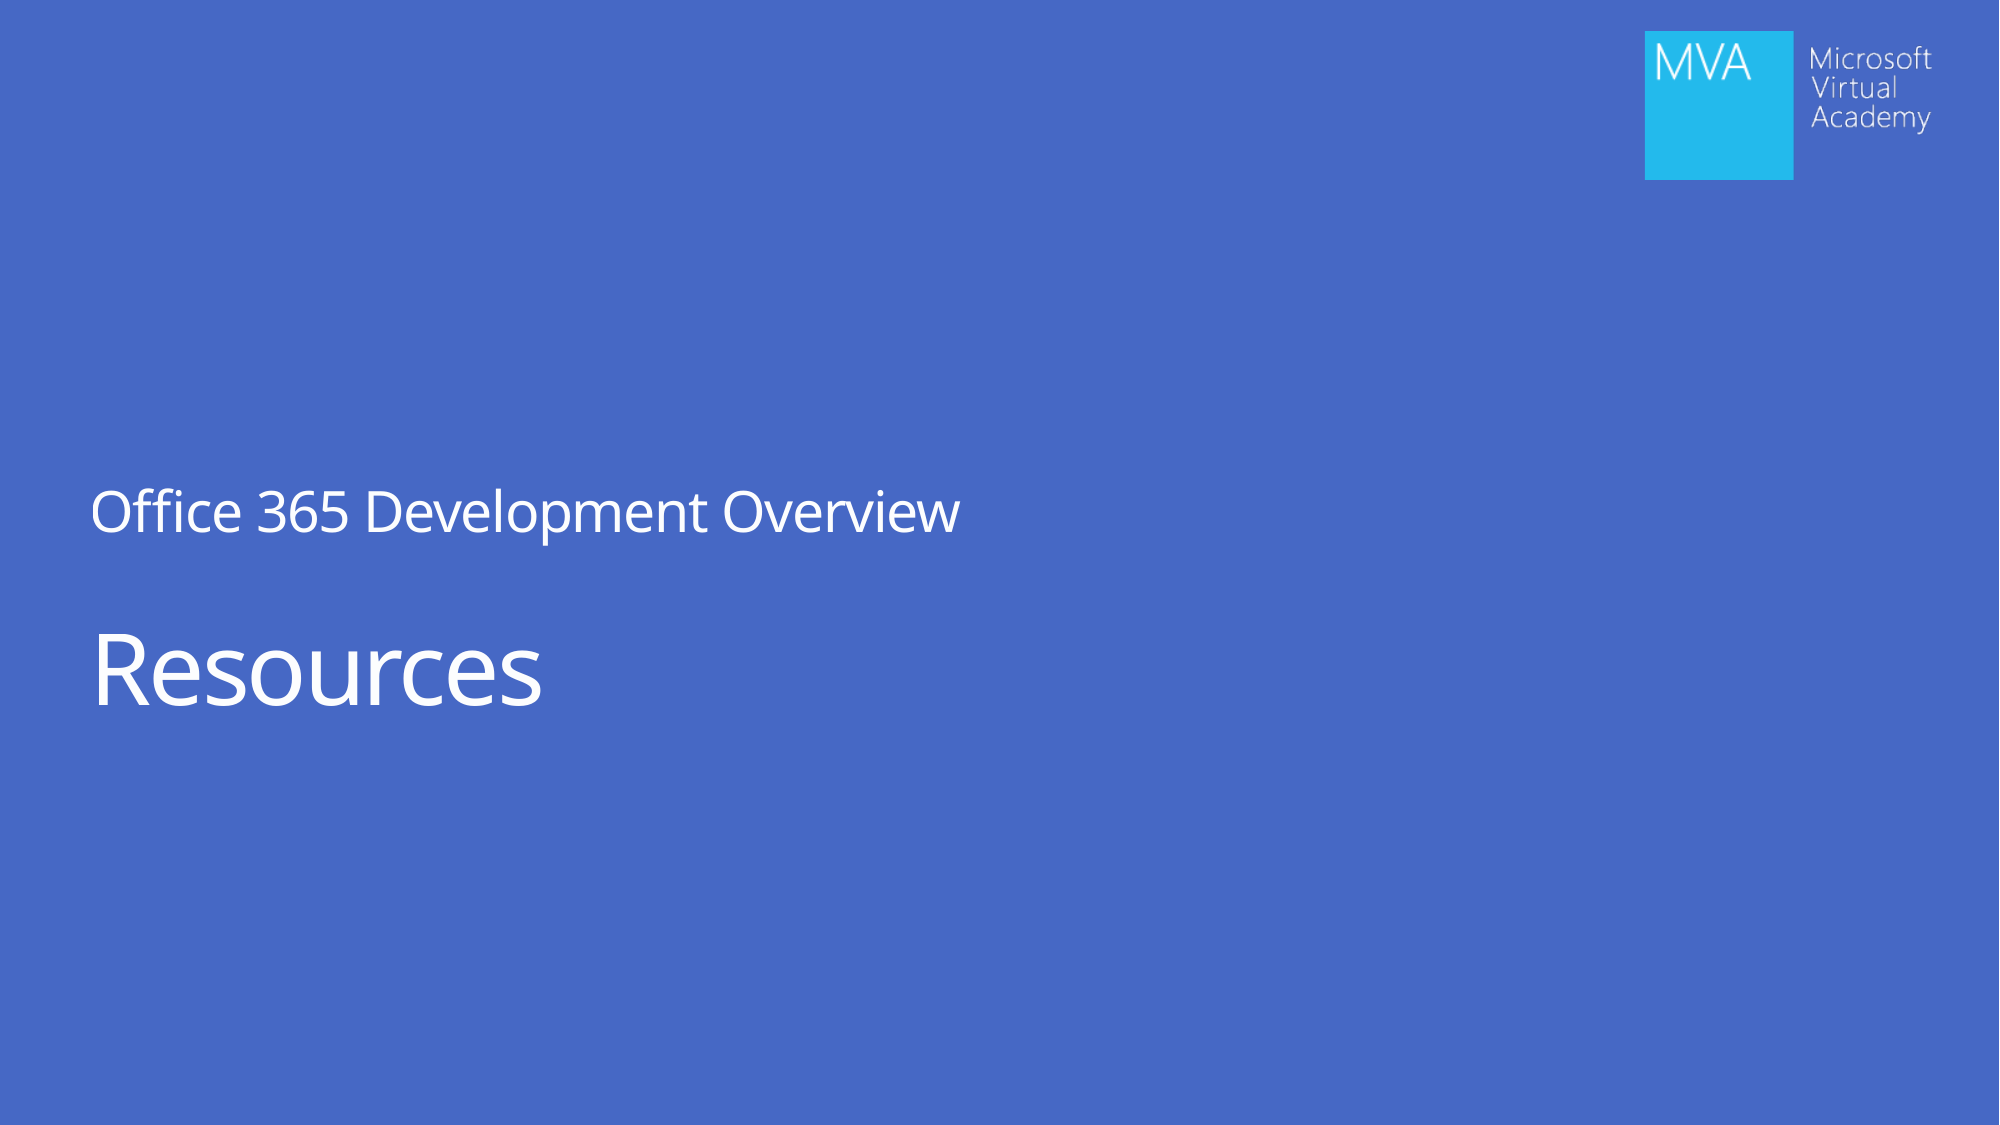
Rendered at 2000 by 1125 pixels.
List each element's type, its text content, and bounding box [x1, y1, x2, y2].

subtitle Office 365 Development Overview [89, 482, 1953, 606]
title Resources [89, 619, 1953, 937]
picture [1644, 31, 1978, 180]
